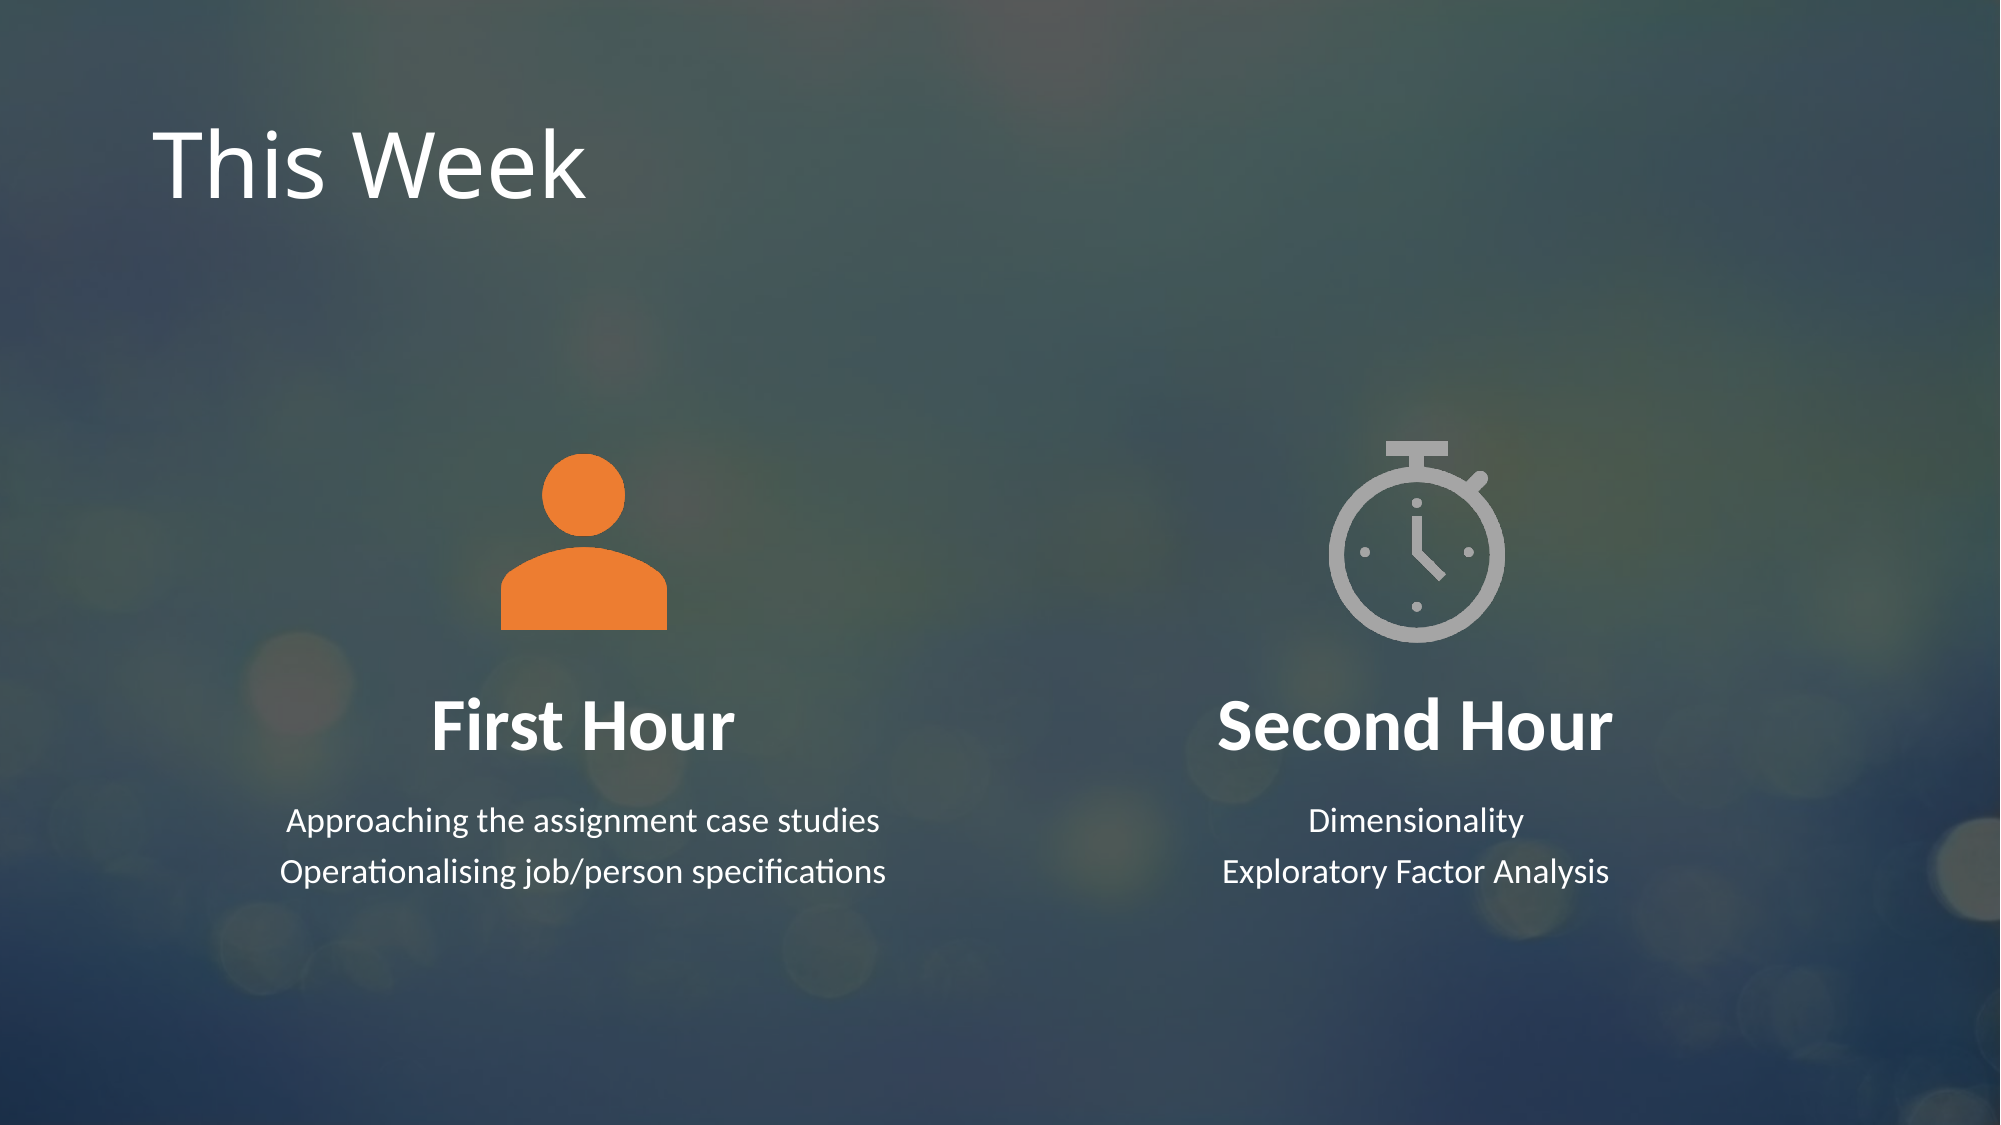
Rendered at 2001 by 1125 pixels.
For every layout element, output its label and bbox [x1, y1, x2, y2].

list [137, 299, 1863, 1014]
picture [0, 0, 2000, 1125]
